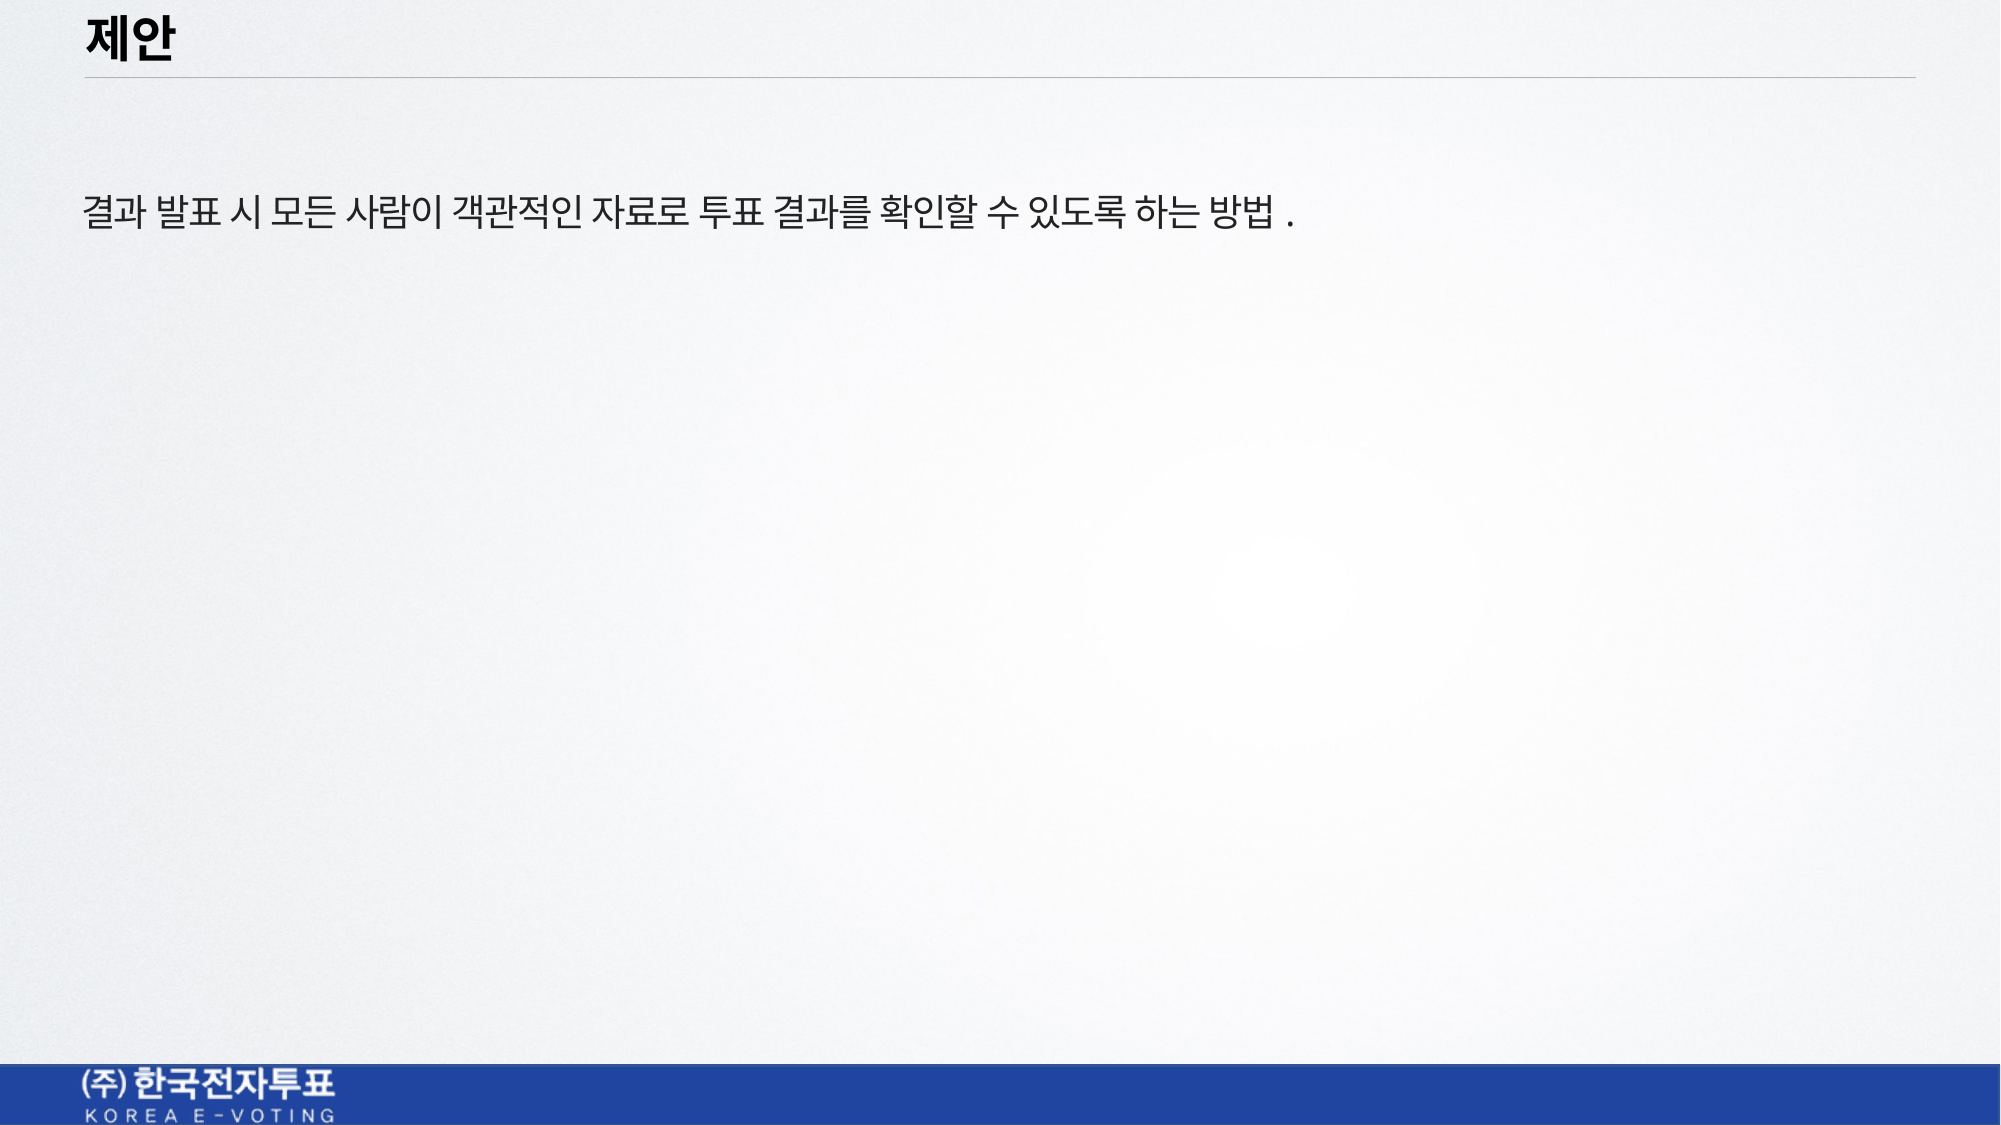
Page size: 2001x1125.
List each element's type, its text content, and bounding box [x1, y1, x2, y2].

text_box 결과 발표 시 모든 사람이 객관적인 자료로 투표 결과를 확인할 수 있도록 하는 방법. [66, 178, 1642, 242]
picture [0, 0, 2001, 1125]
text_box 제안 [71, 0, 193, 75]
picture [73, 1065, 345, 1125]
